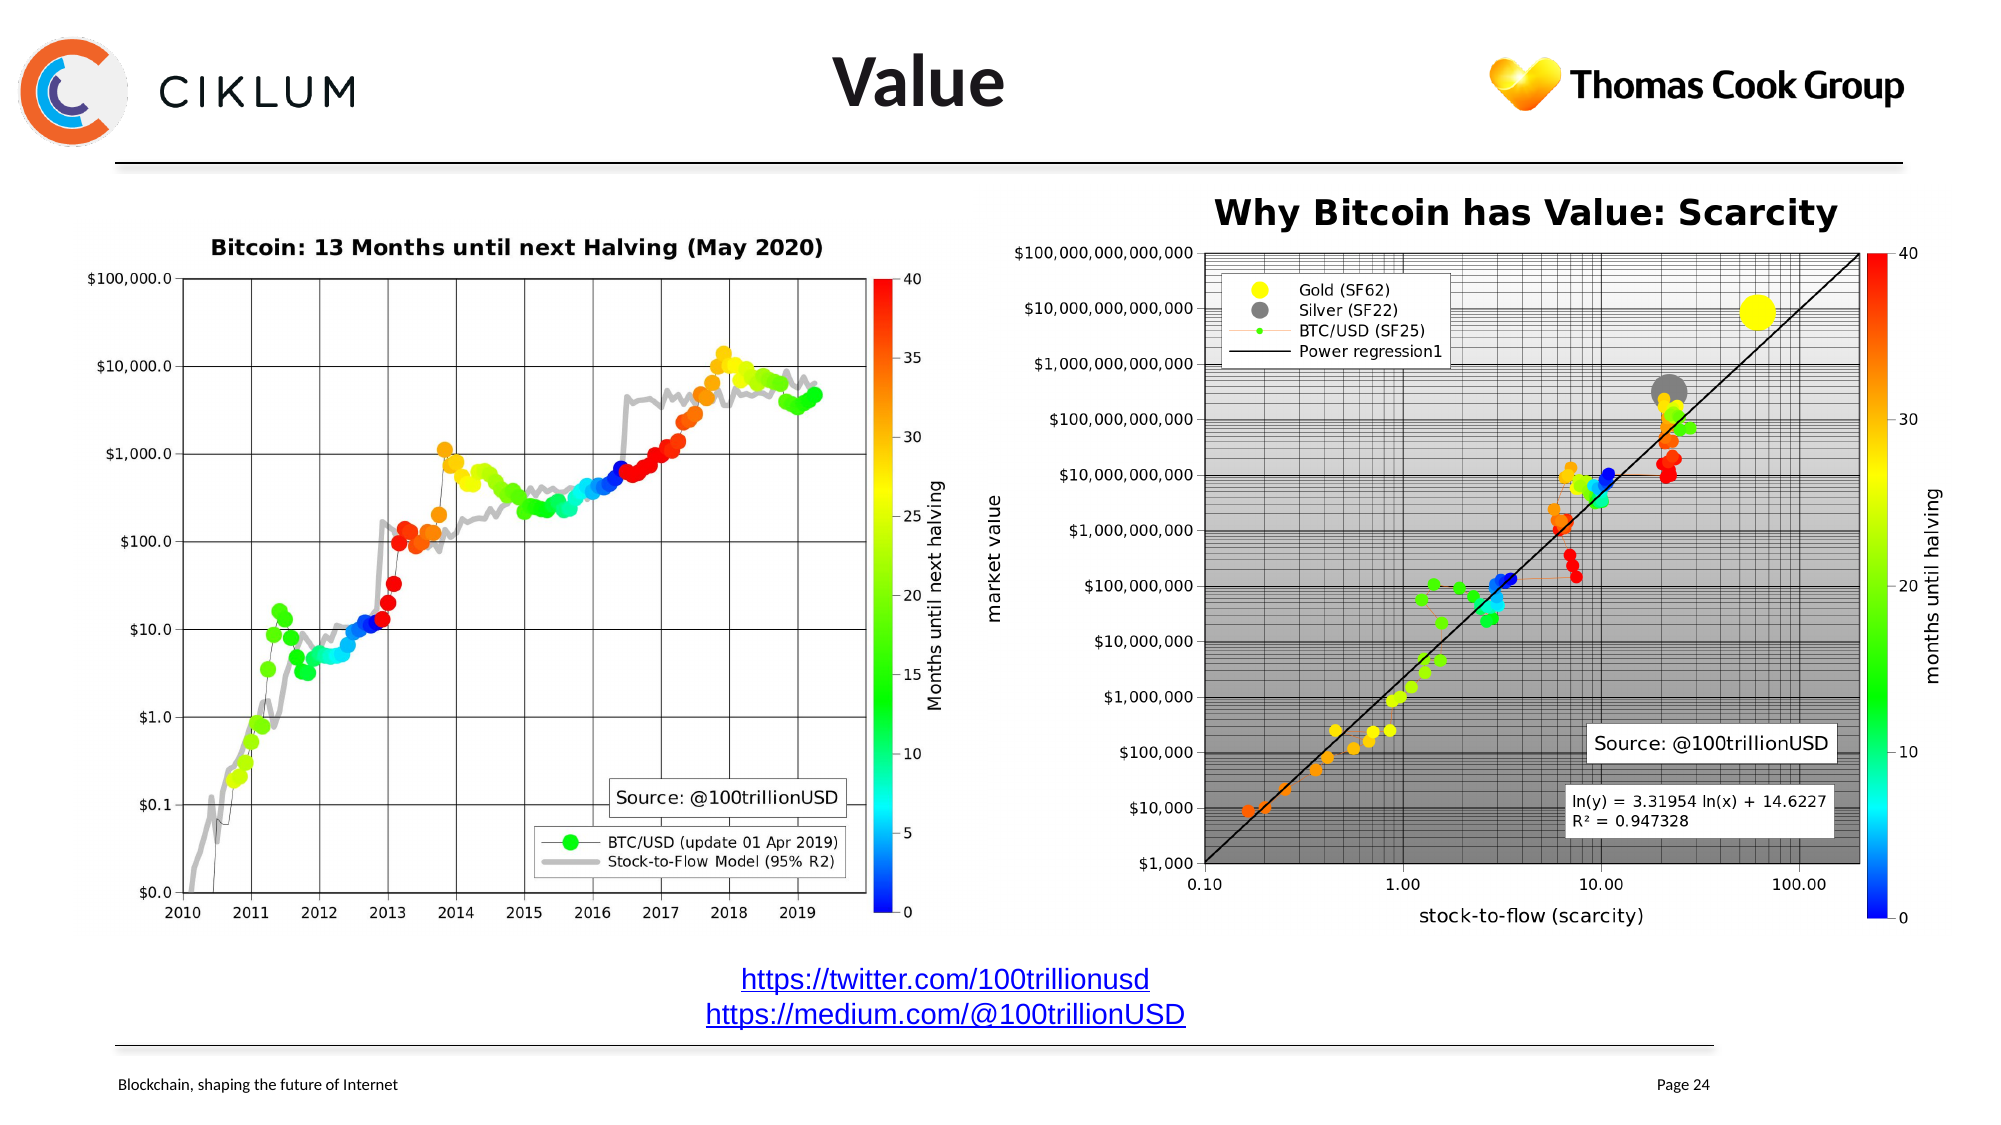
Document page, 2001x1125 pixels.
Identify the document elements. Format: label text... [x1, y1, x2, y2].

text_box Blockchain, shaping the future of Internet [118, 1073, 1378, 1094]
picture [1463, 31, 1930, 137]
picture [16, 35, 355, 148]
text_box Value [380, 61, 1458, 122]
text_box https://twitter.com/100trillionusd https://medium.com/@100trillionUSD [159, 944, 1733, 1005]
picture [73, 184, 1953, 937]
text_box Page ‹#› [1513, 1073, 1711, 1094]
